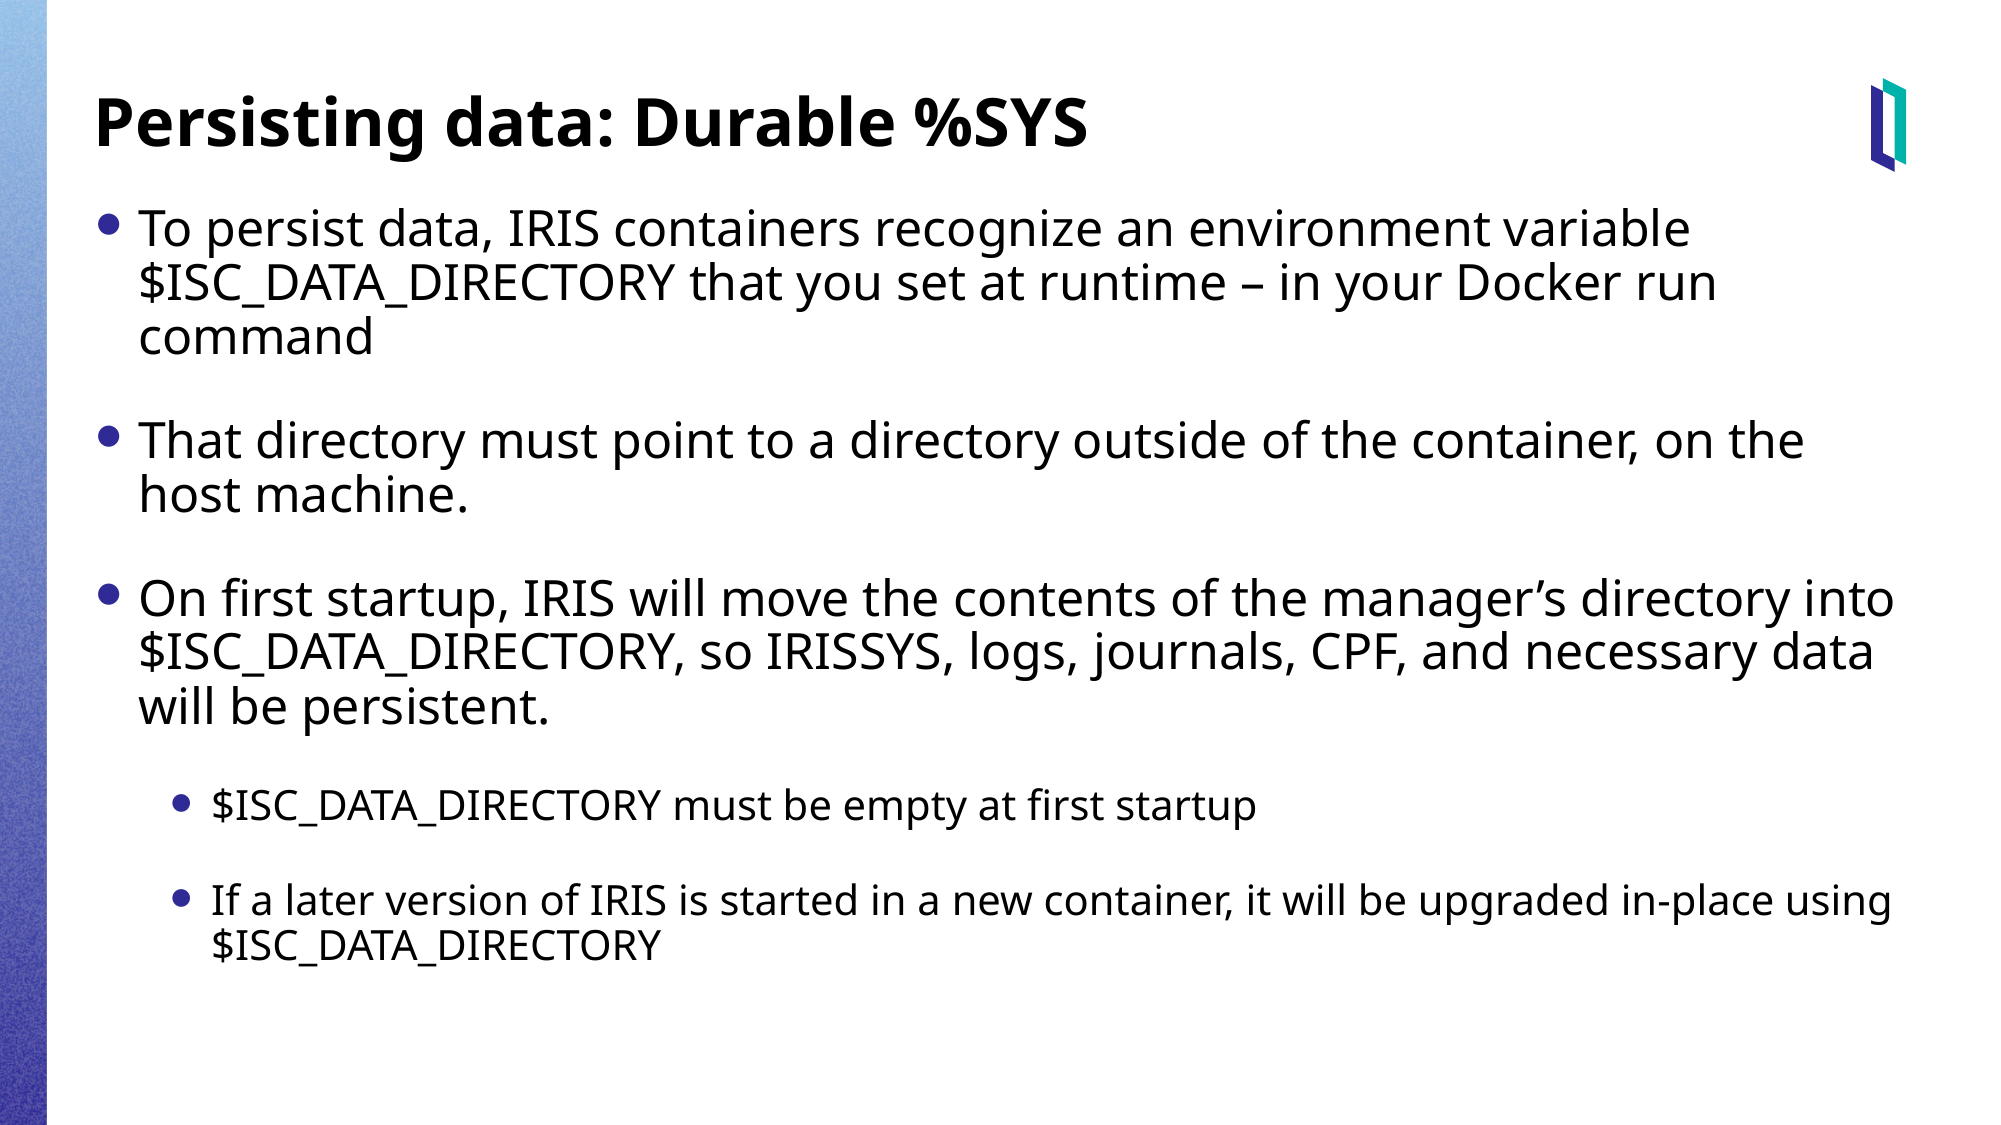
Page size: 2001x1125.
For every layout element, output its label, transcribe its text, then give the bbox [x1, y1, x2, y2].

list To persist data, IRIS containers recognize an environment variable $ISC_DATA_DIRECTORY that you set at runtime – in your Docker run command That directory must point to a directory outside of the container, on the host machine. On first startup, IRIS will move the contents of the manager’s directory into $ISC_DATA_DIRECTORY, so IRISSYS, logs, journals, CPF, and necessary data will be persistent. $ISC_DATA_DIRECTORY must be empty at first startup If a later version of IRIS is started in a new container, it will be upgraded in-place using $ISC_DATA_DIRECTORY [93, 203, 1907, 1032]
title Persisting data: Durable %SYS [93, 62, 1907, 188]
